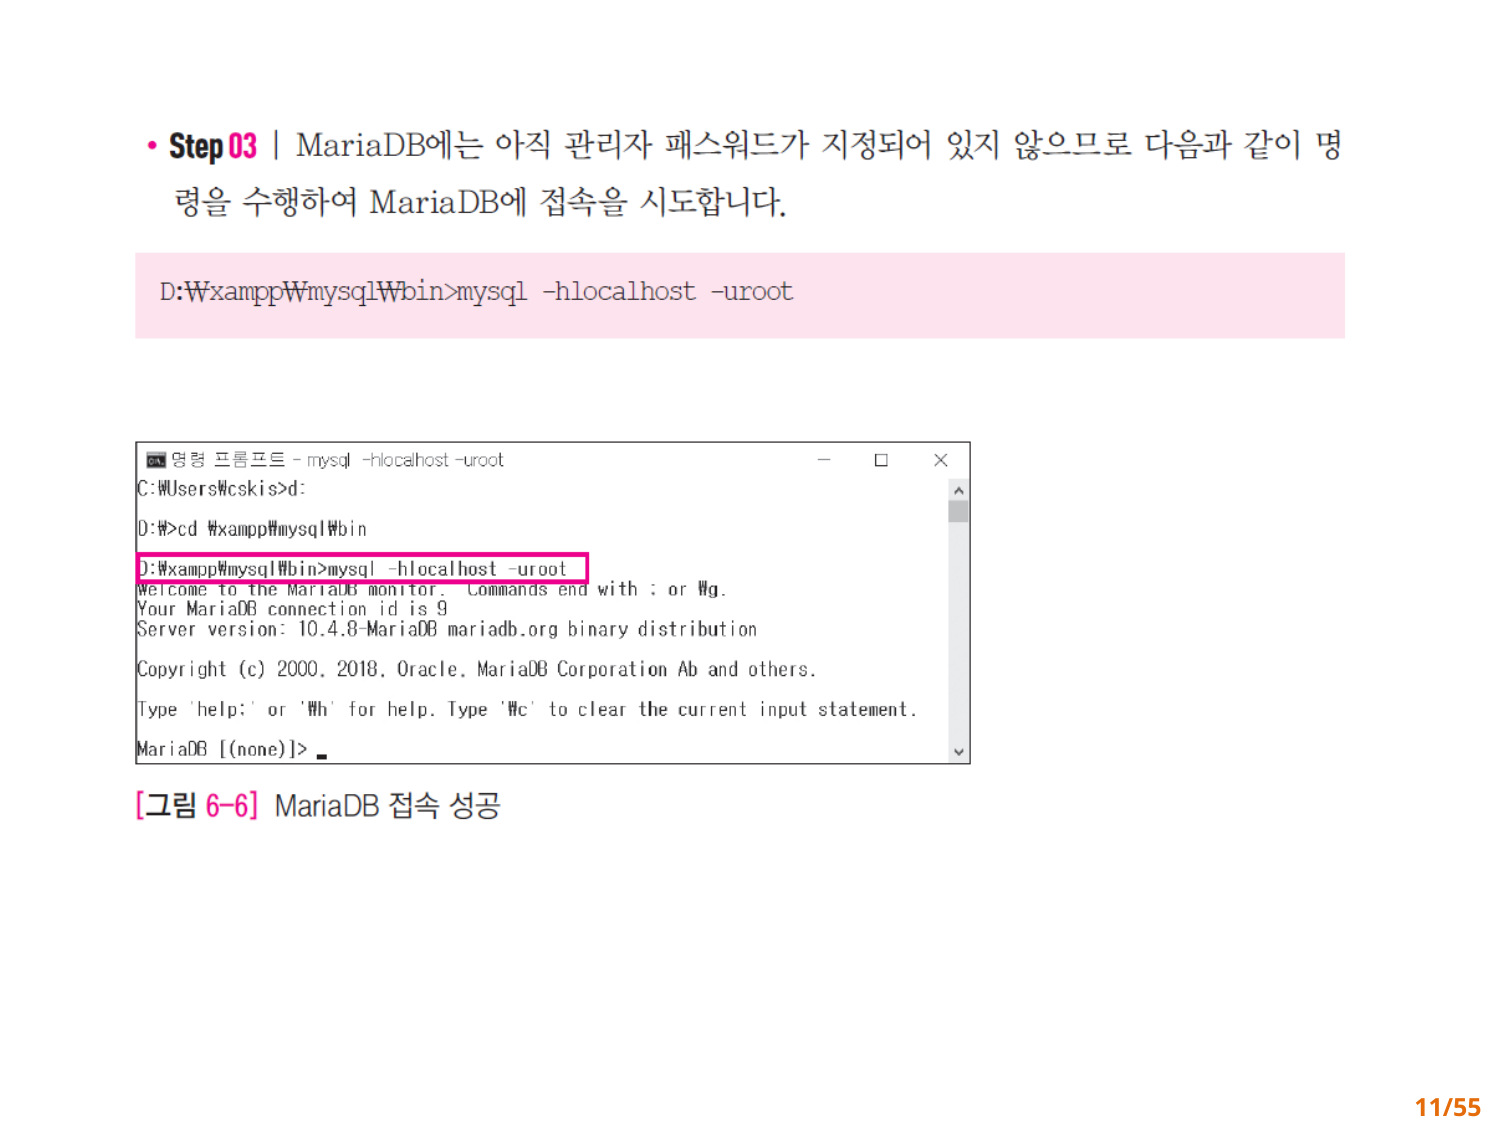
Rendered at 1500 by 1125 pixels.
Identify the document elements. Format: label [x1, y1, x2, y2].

picture [123, 109, 1365, 845]
